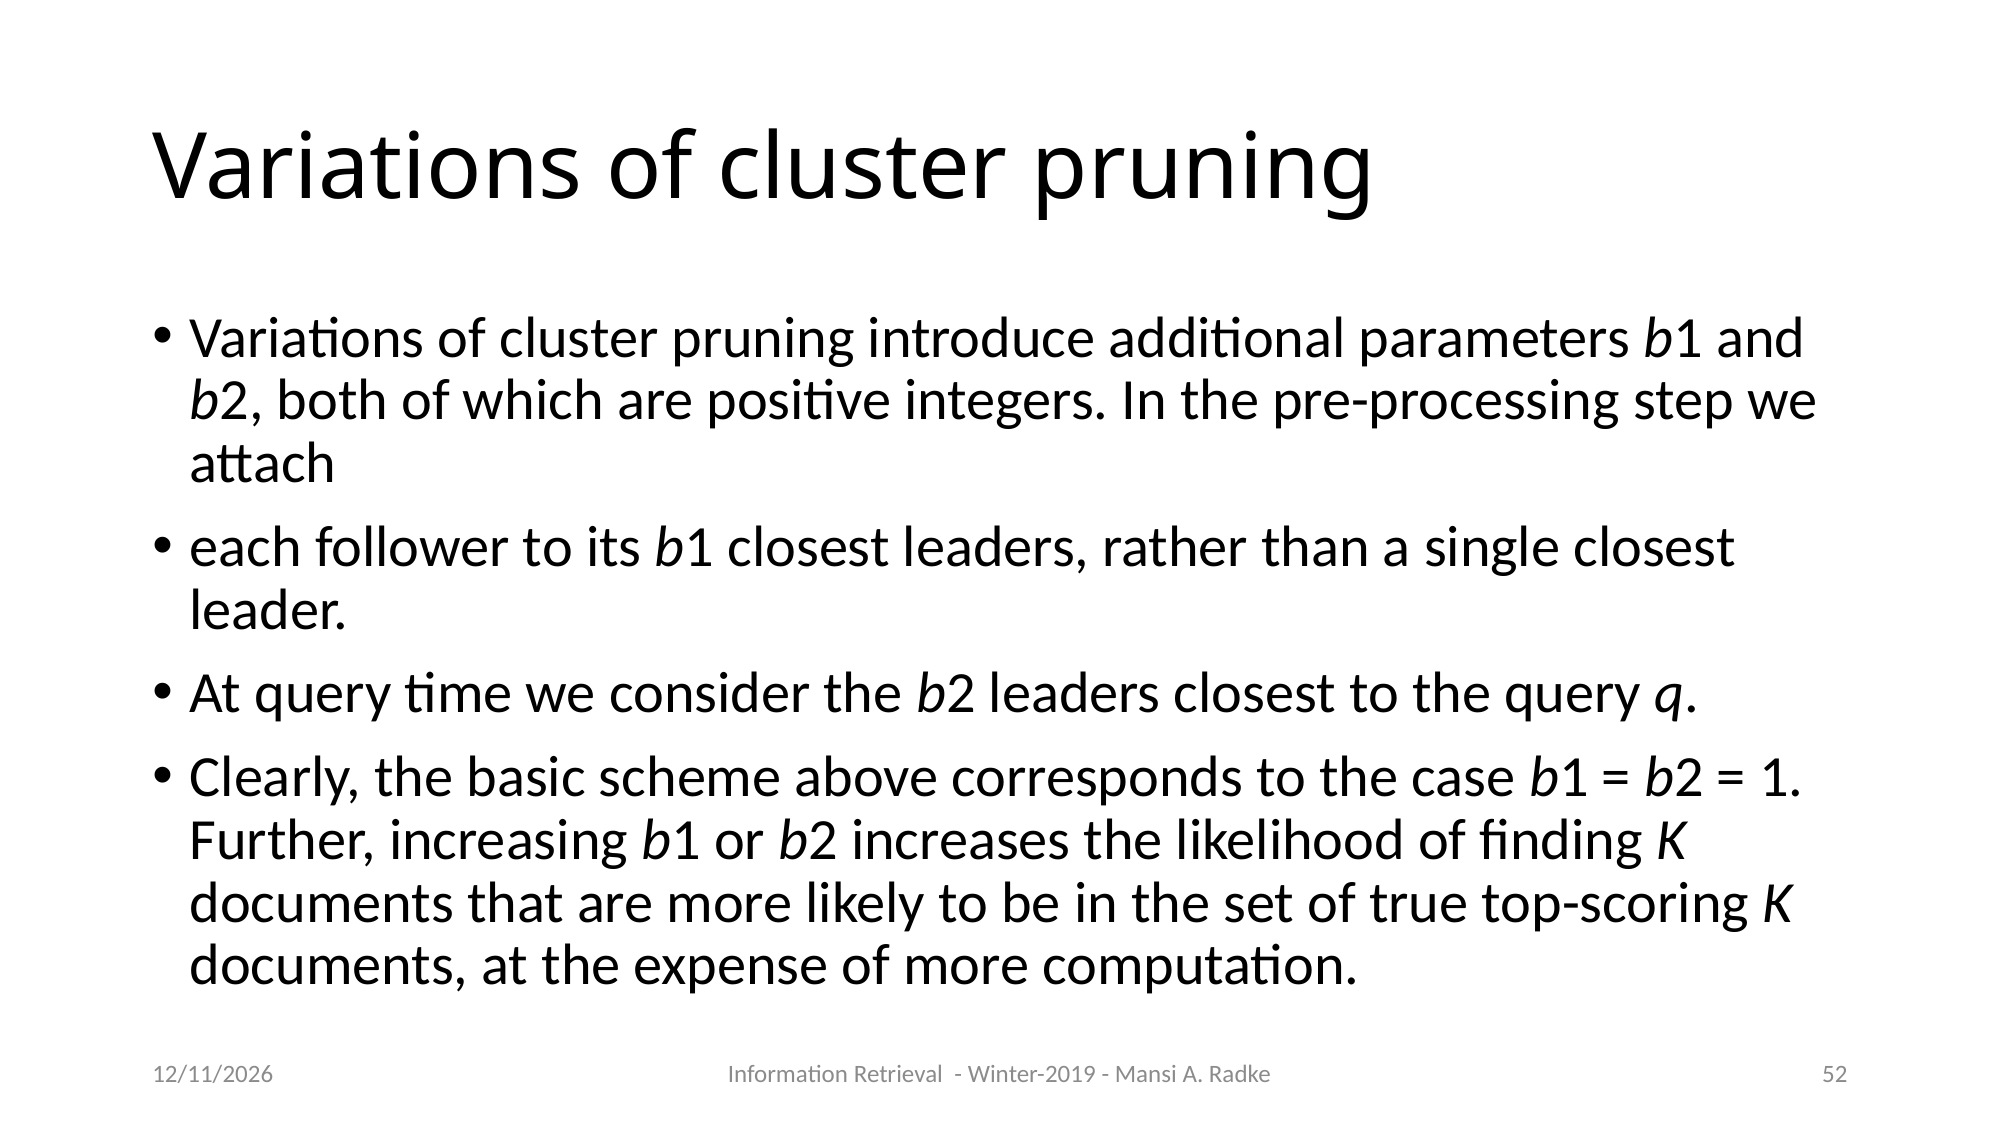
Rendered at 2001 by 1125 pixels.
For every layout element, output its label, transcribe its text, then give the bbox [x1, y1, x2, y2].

text_box Variations of cluster pruning [137, 59, 1863, 278]
text_box 1 [1412, 1042, 1863, 1103]
text_box Information Retrieval - Winter-2019 - Mansi A. Radke [662, 1042, 1338, 1103]
text_box Variations of cluster pruning introduce additional parameters b1 and b2, both of which are positive integers. In the pre-processing step we attach each follower to its b1 closest leaders, rather than a single closest leader. At query time we consider the b2 leaders closest to the query q. Clearly, the basic scheme above corresponds to the case b1 = b2 = 1. Further, increasing b1 or b2 increases the likelihood of finding K documents that are more likely to be in the set of true top-scoring K documents, at the expense of more computation. [137, 299, 1863, 1014]
text_box 09/10/2019 [137, 1042, 588, 1103]
